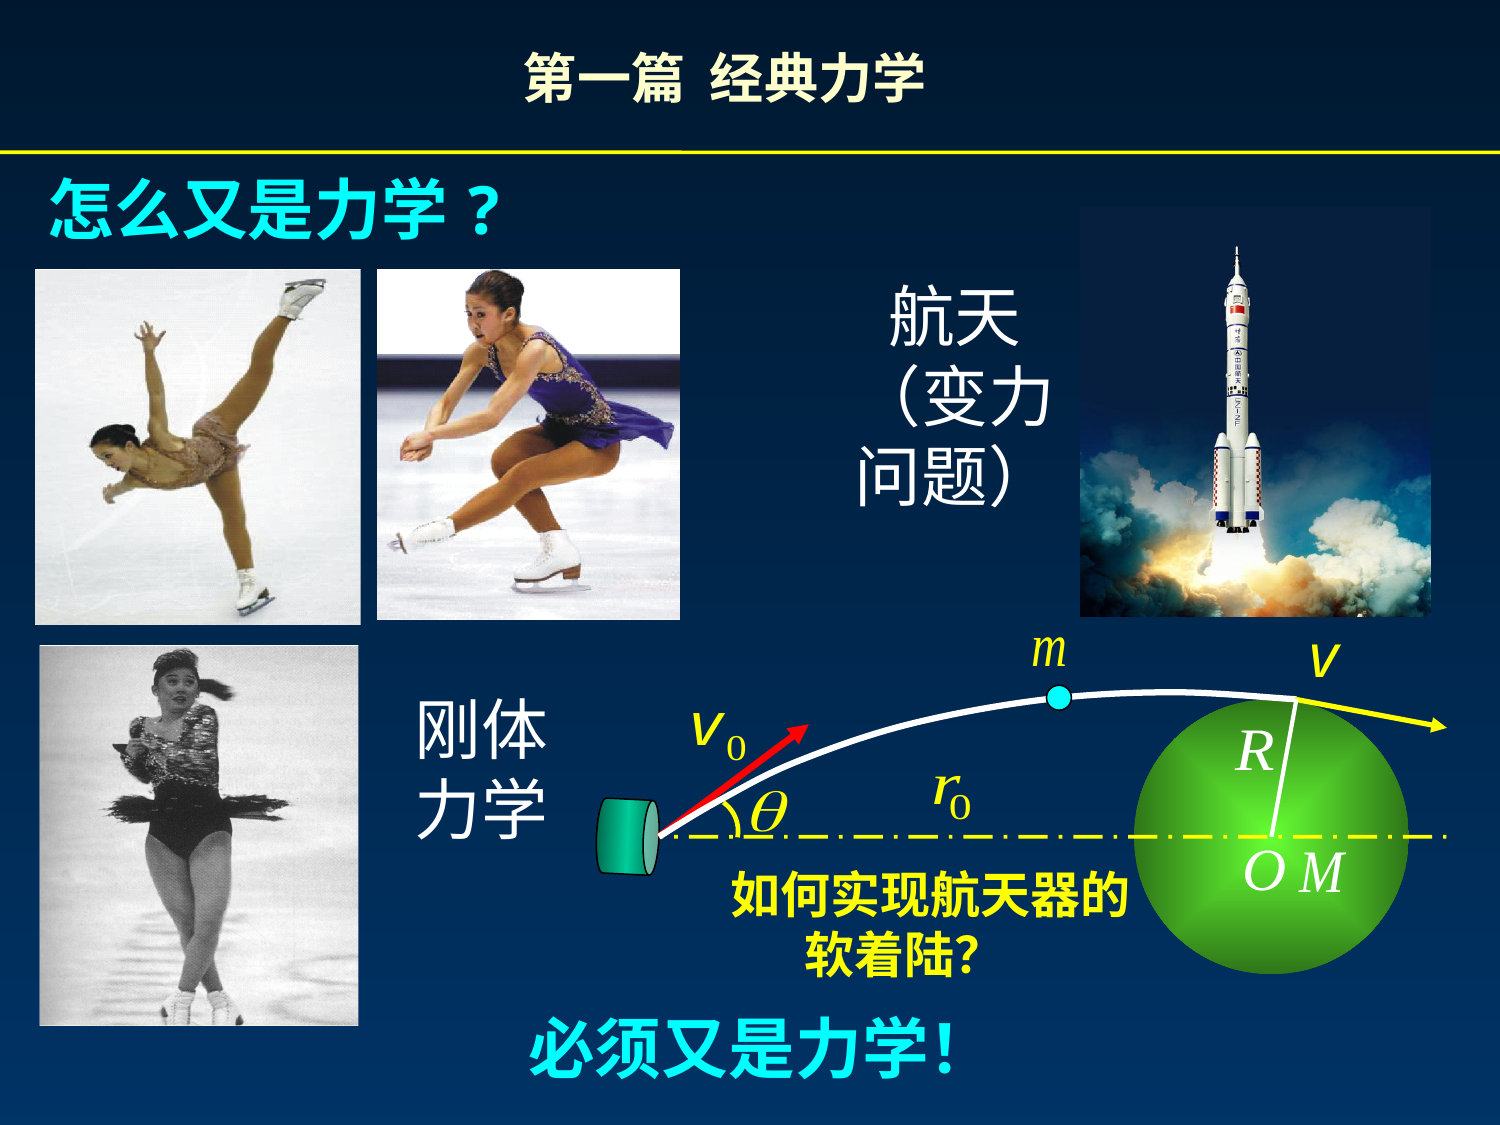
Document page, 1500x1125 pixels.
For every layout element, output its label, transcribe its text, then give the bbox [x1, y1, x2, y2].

picture [39, 645, 359, 1026]
text_box 怎么又是力学? [32, 160, 624, 256]
text_box 必须又是力学！ [513, 999, 1105, 1095]
picture [1080, 207, 1431, 617]
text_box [596, 633, 1448, 993]
picture [1124, 531, 1131, 537]
text_box 第一篇 经典力学 [187, 37, 1263, 118]
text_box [32, 266, 361, 625]
text_box 刚体力学 [398, 680, 565, 856]
text_box 航天（变力问题） [832, 267, 1075, 522]
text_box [374, 266, 680, 622]
